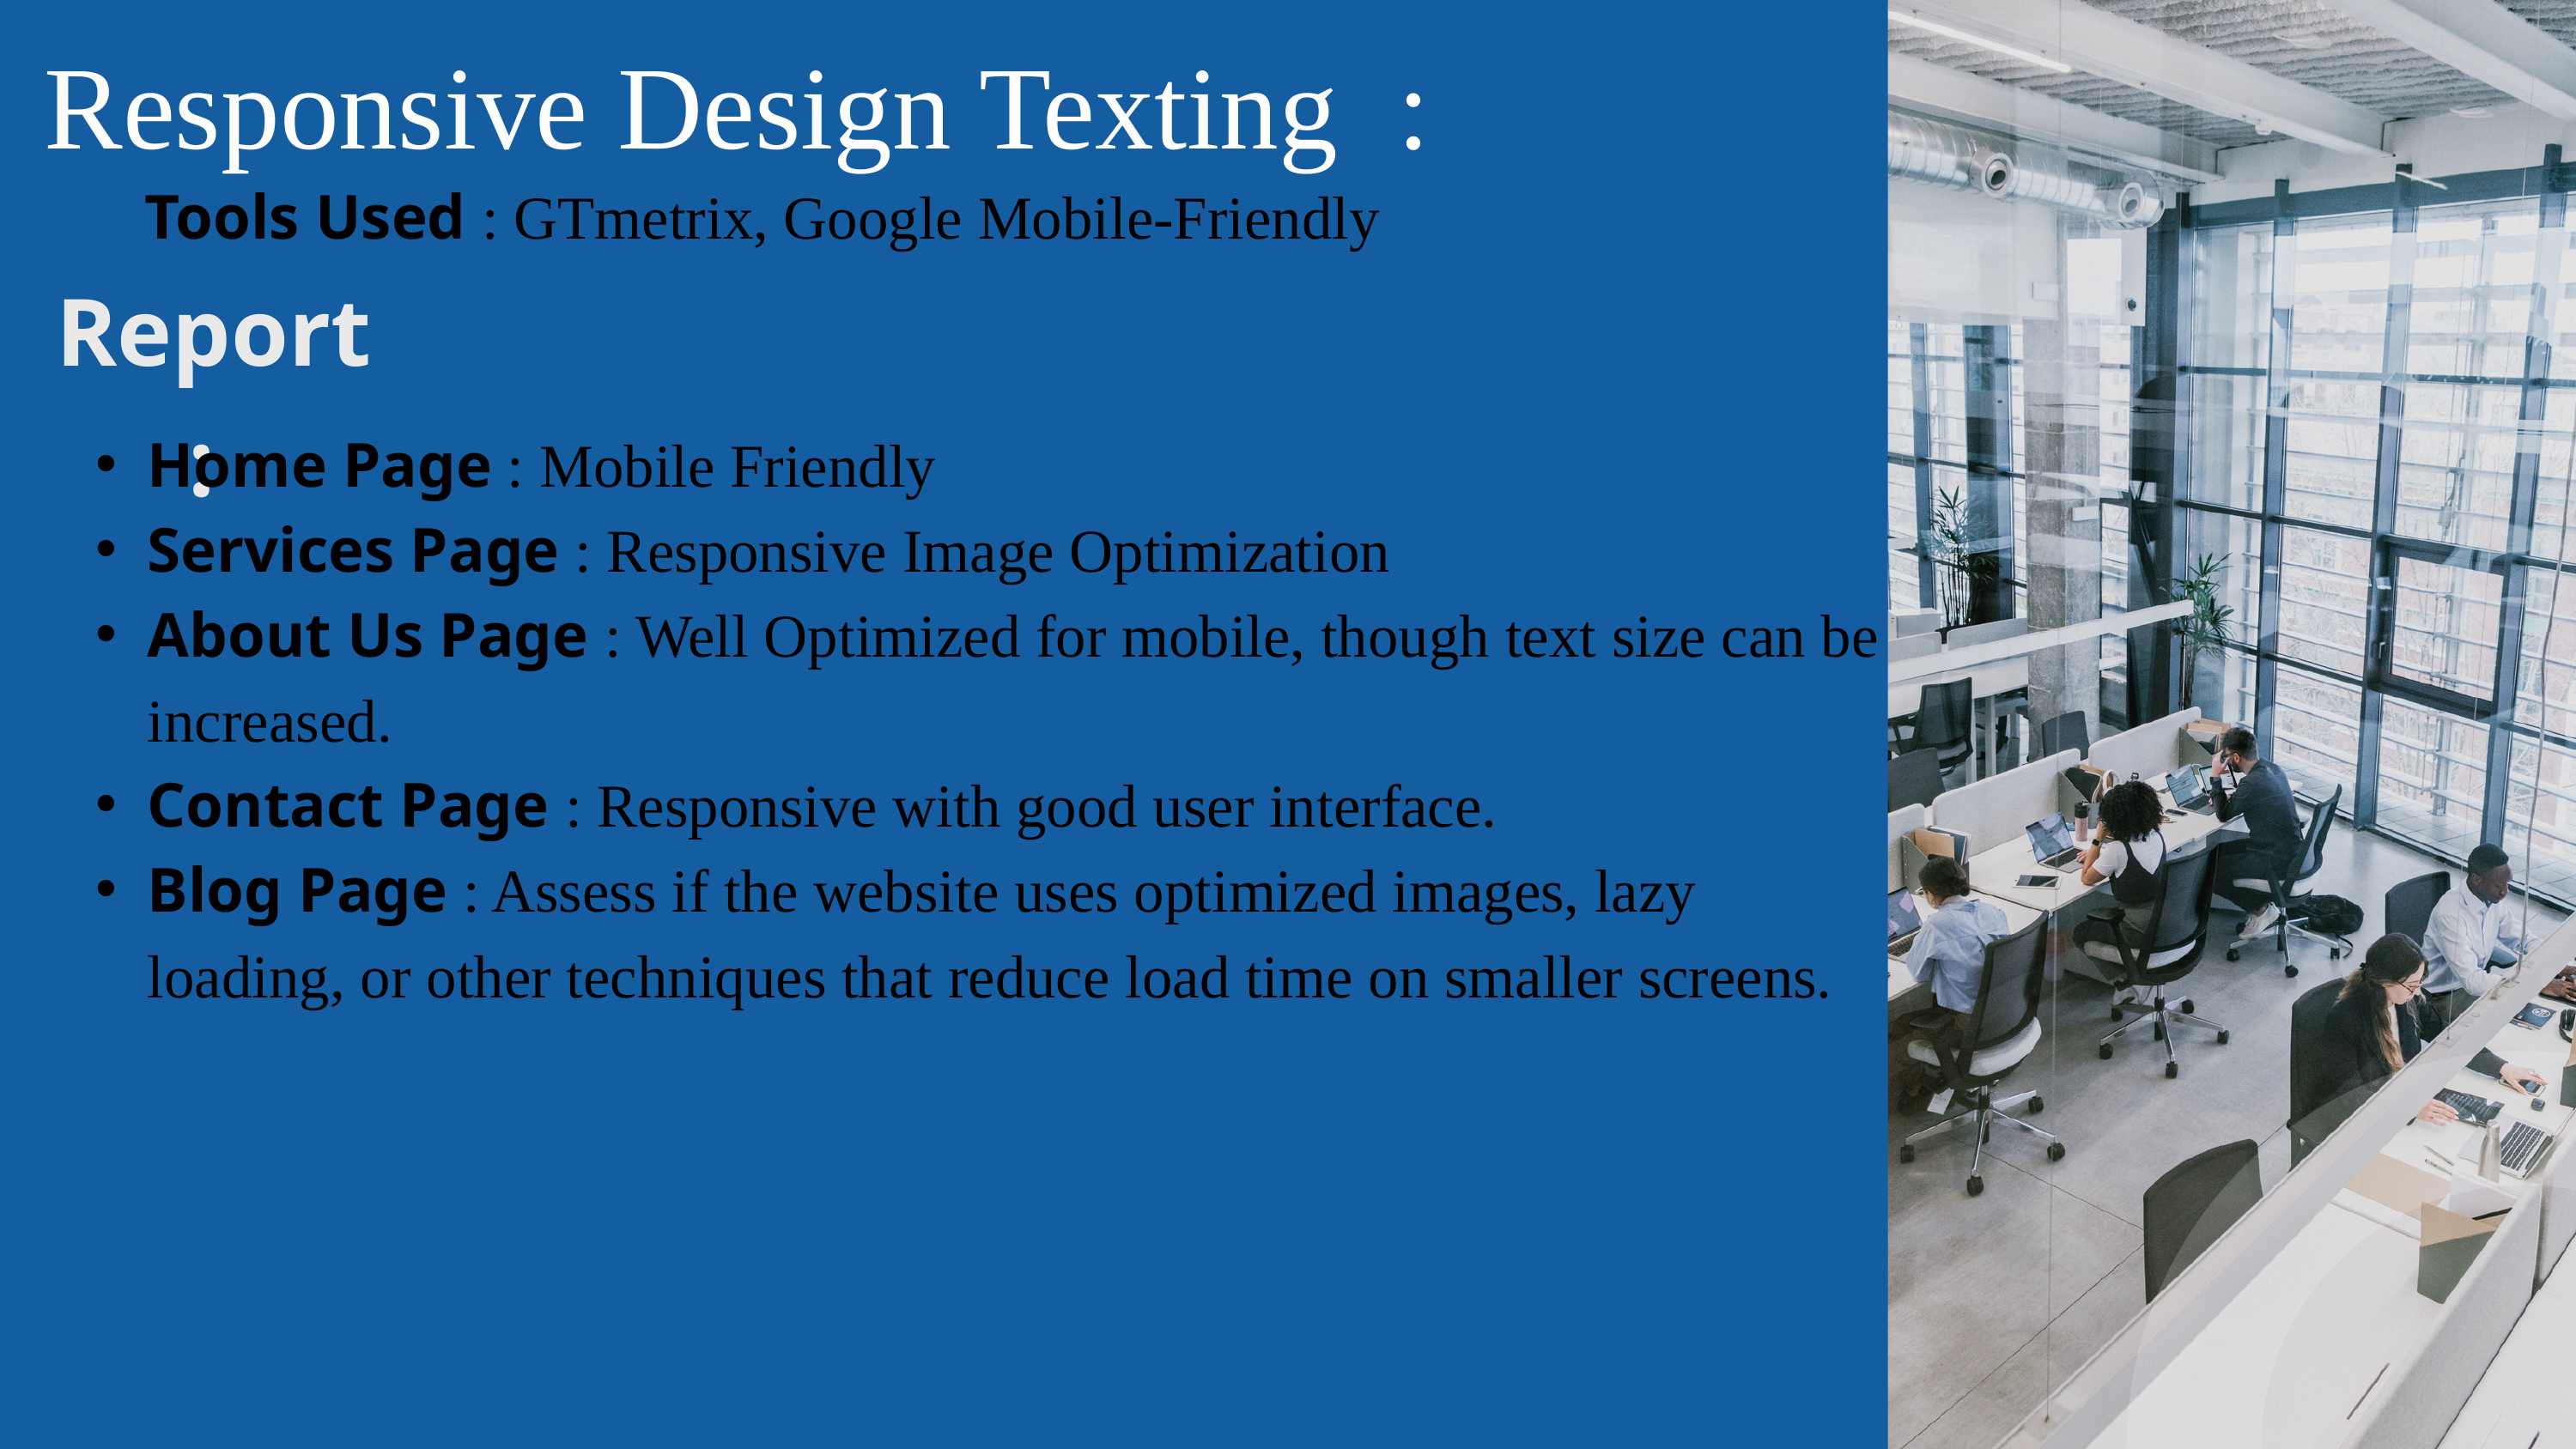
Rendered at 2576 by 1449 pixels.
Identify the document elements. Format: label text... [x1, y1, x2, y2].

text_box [2193, 1118, 2576, 1449]
text_box [1887, 0, 2576, 1449]
text_box Tools Used : GTmetrix, Google Mobile-Friendly [144, 166, 1400, 252]
text_box Responsive Design Texting : [44, 7, 1837, 173]
text_box Report : [44, 254, 384, 414]
text_box Home Page : Mobile Friendly Services Page : Responsive Image Optimization About Us Page : Well Optimized for mobile, though text size can be increased. Contact Page : Responsive with good user interface. Blog Page : Assess if the website uses optimized images, lazy loading, or other techniques that reduce load time on smaller screens. [44, 414, 1888, 1010]
